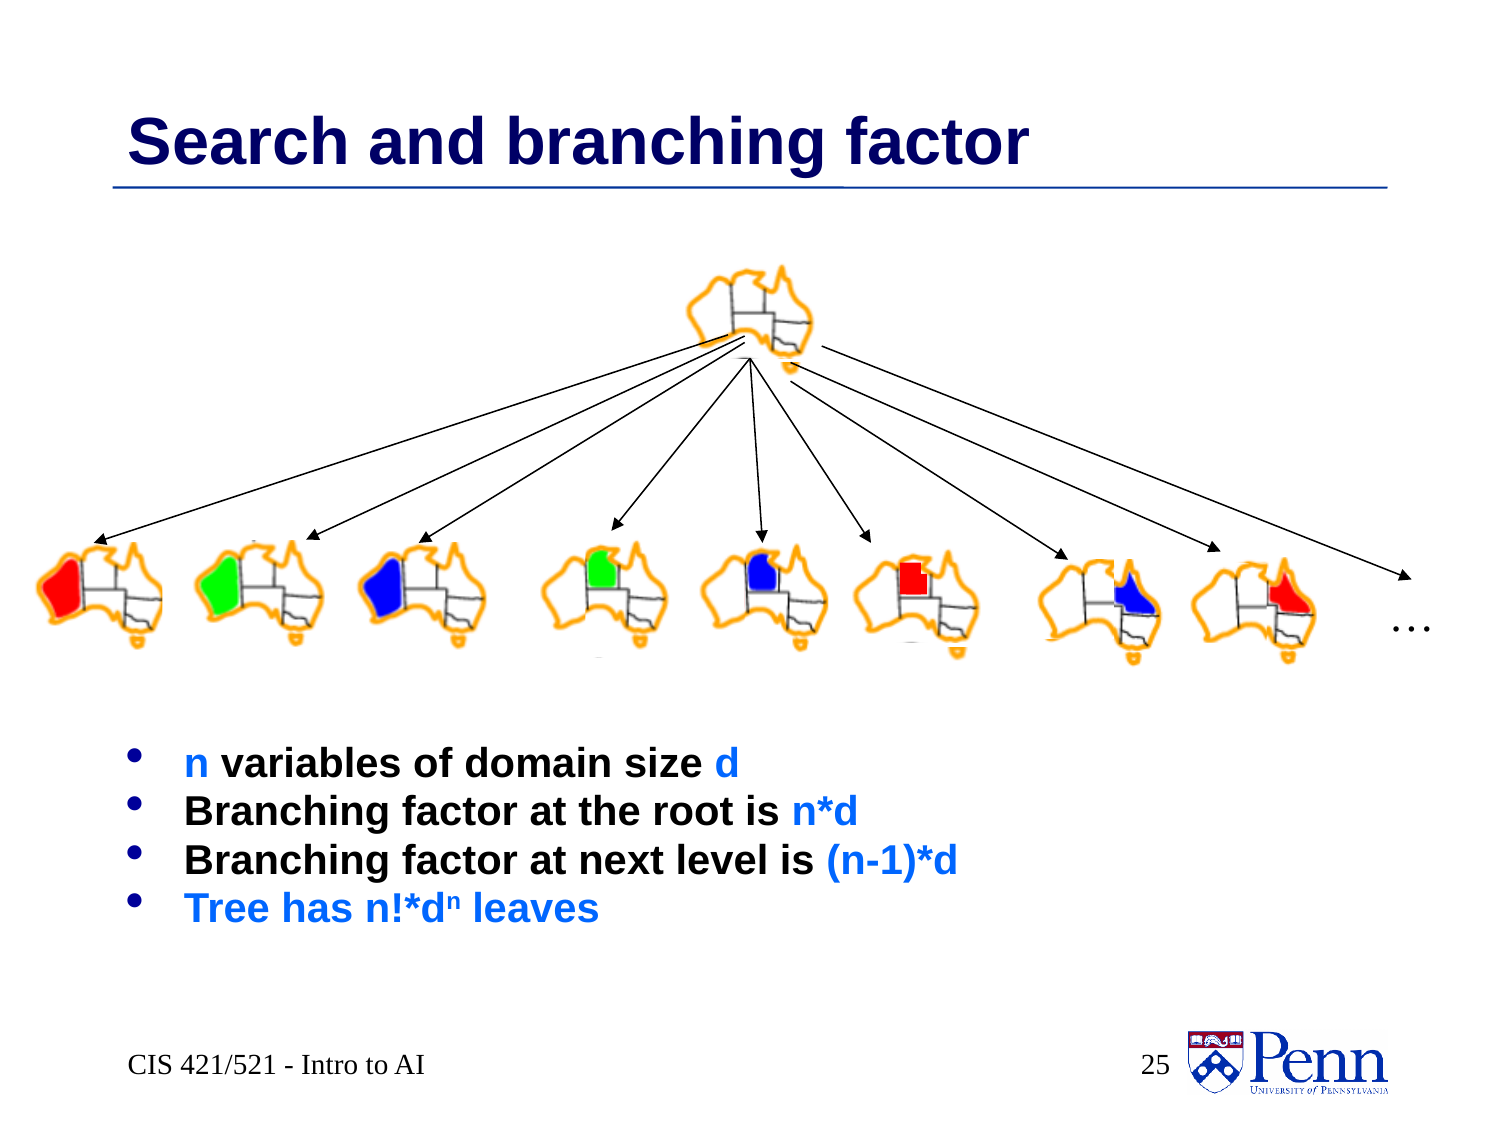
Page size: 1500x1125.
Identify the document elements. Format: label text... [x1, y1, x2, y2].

picture [349, 544, 488, 652]
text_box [611, 358, 745, 531]
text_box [749, 358, 815, 544]
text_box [821, 345, 1412, 580]
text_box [512, 552, 666, 659]
picture [24, 542, 163, 652]
text_box n variables of domain size d Branching factor at the root is n*d Branching factor at next level is (n-1)*d Tree has n!*dn leaves [112, 737, 1363, 963]
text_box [684, 262, 816, 356]
picture [187, 544, 326, 649]
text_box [418, 342, 745, 544]
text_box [305, 335, 745, 540]
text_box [1174, 588, 1330, 668]
slide_number CIS 421/521 - Intro to AI [112, 1024, 501, 1101]
slide_number 25 [1074, 1024, 1388, 1101]
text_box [1021, 588, 1170, 670]
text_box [671, 550, 835, 671]
text_box … [1375, 579, 1449, 648]
title Search and branching factor [112, 99, 1388, 176]
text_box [790, 362, 816, 552]
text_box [850, 588, 983, 667]
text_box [93, 334, 306, 544]
